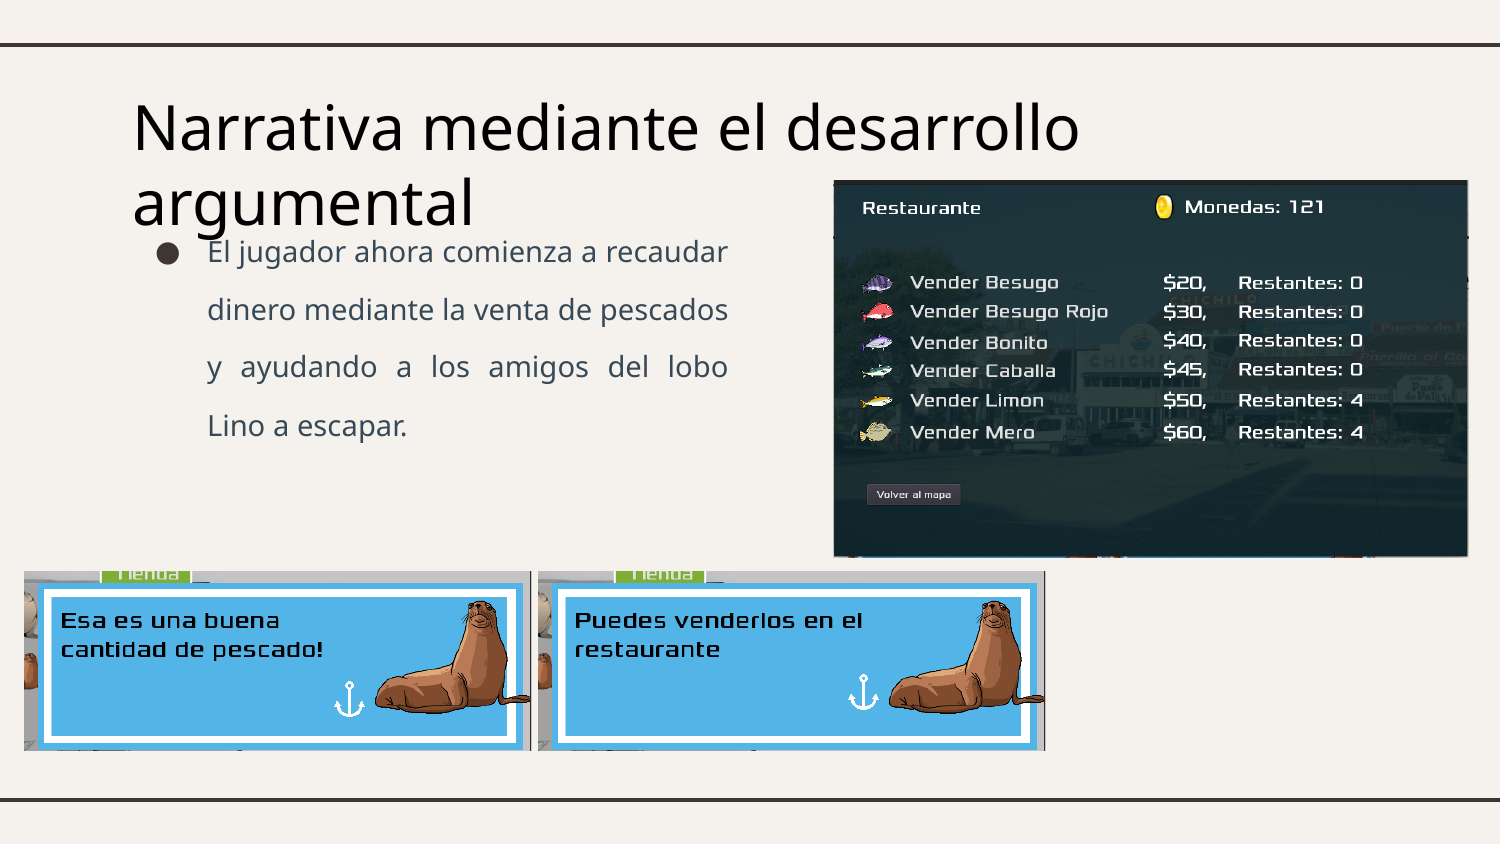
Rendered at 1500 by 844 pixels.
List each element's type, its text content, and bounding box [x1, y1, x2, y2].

subtitle El jugador ahora comienza a recaudar dinero mediante la venta de pescados y ayudando a los amigos del lobo Lino a escapar. [116, 194, 753, 526]
picture [24, 570, 532, 751]
title Narrativa mediante el desarrollo argumental [116, 72, 1412, 167]
picture [538, 570, 1046, 751]
picture [833, 179, 1469, 558]
